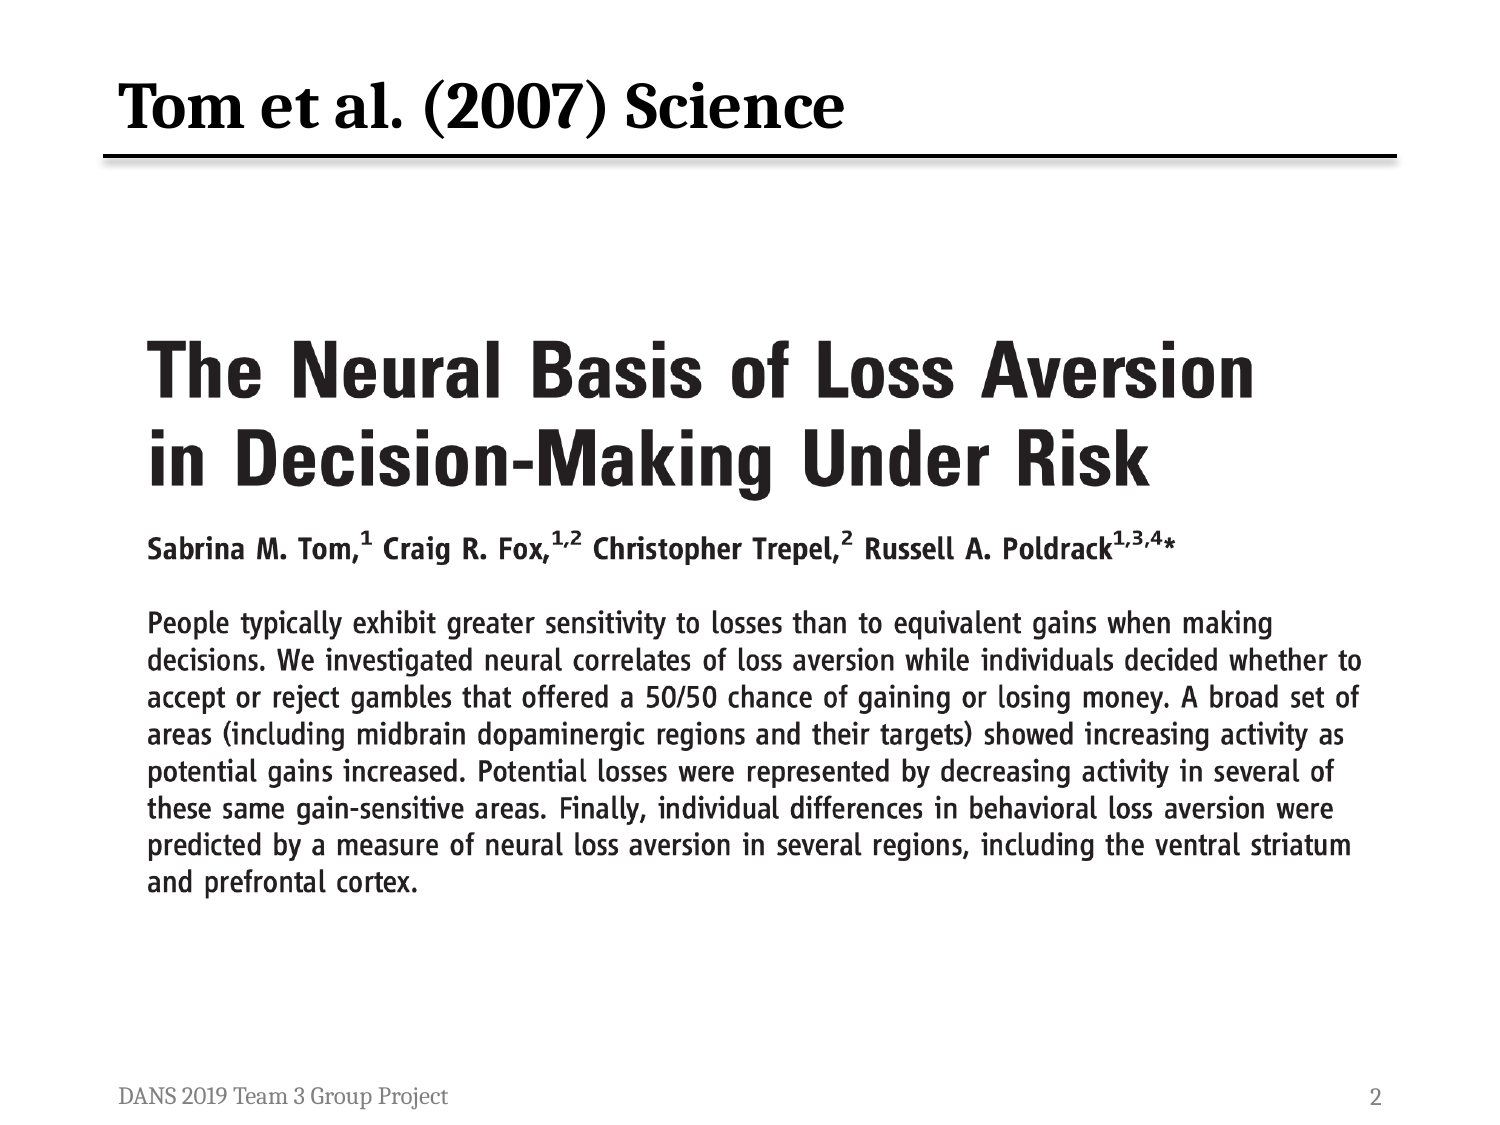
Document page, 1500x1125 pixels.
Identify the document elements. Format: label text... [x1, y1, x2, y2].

slide_number 2 [1224, 1065, 1397, 1125]
title Tom et al. (2007) Science [103, 59, 1397, 155]
footer DANS 2019 Team 3 Group Project [103, 1064, 1041, 1125]
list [103, 295, 1397, 924]
